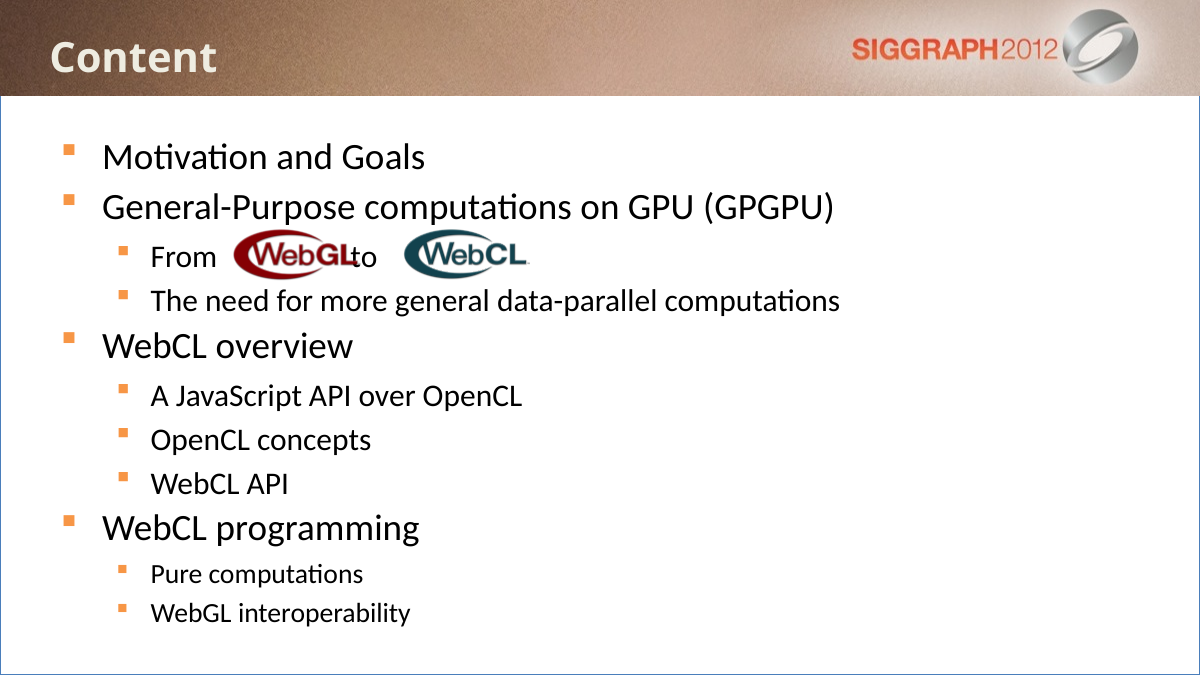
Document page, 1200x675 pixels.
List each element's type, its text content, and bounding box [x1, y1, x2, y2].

picture [0, 0, 1200, 96]
list Motivation and Goals General-Purpose computations on GPU (GPGPU) From to The need for more general data-parallel computations WebCL overview A JavaScript API over OpenCL OpenCL concepts WebCL API WebCL programming Pure computations WebGL interoperability [45, 125, 1163, 638]
picture [401, 226, 532, 281]
picture [232, 226, 363, 282]
text_box Content [37, 24, 1079, 87]
